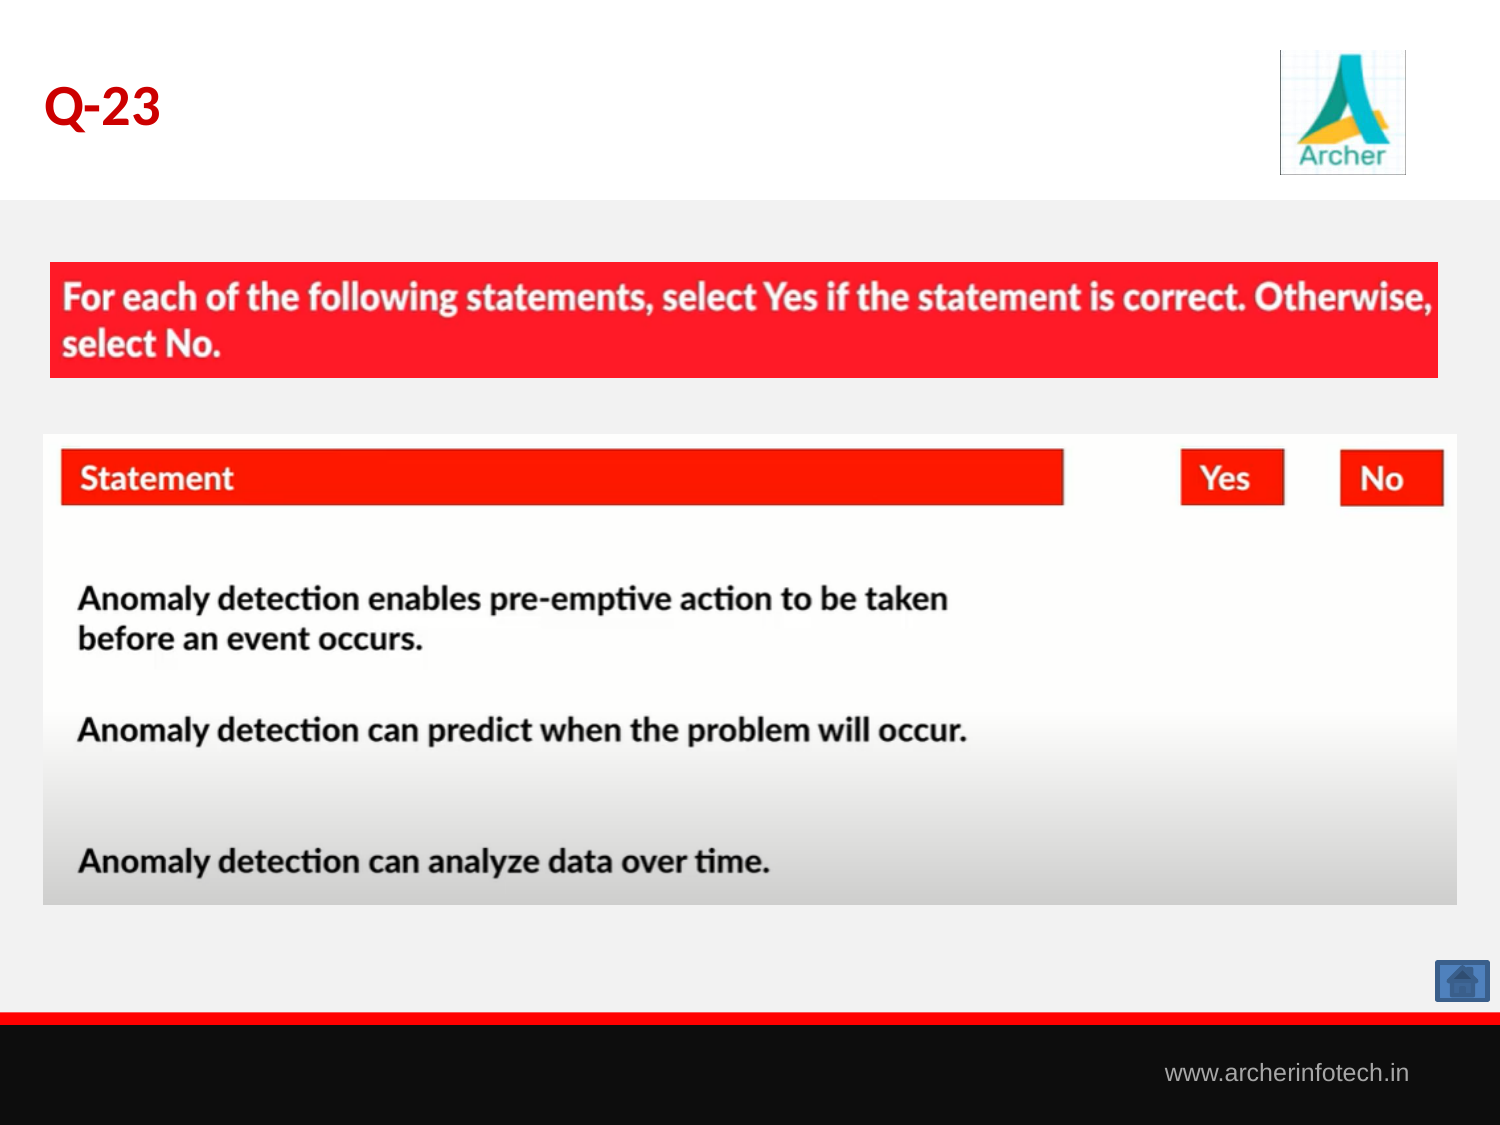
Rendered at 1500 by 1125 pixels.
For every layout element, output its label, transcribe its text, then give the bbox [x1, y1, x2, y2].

picture [43, 434, 1457, 906]
text_box [1435, 960, 1490, 1002]
picture [49, 262, 1438, 378]
picture [1280, 50, 1406, 175]
title Q-23 [29, 37, 805, 168]
